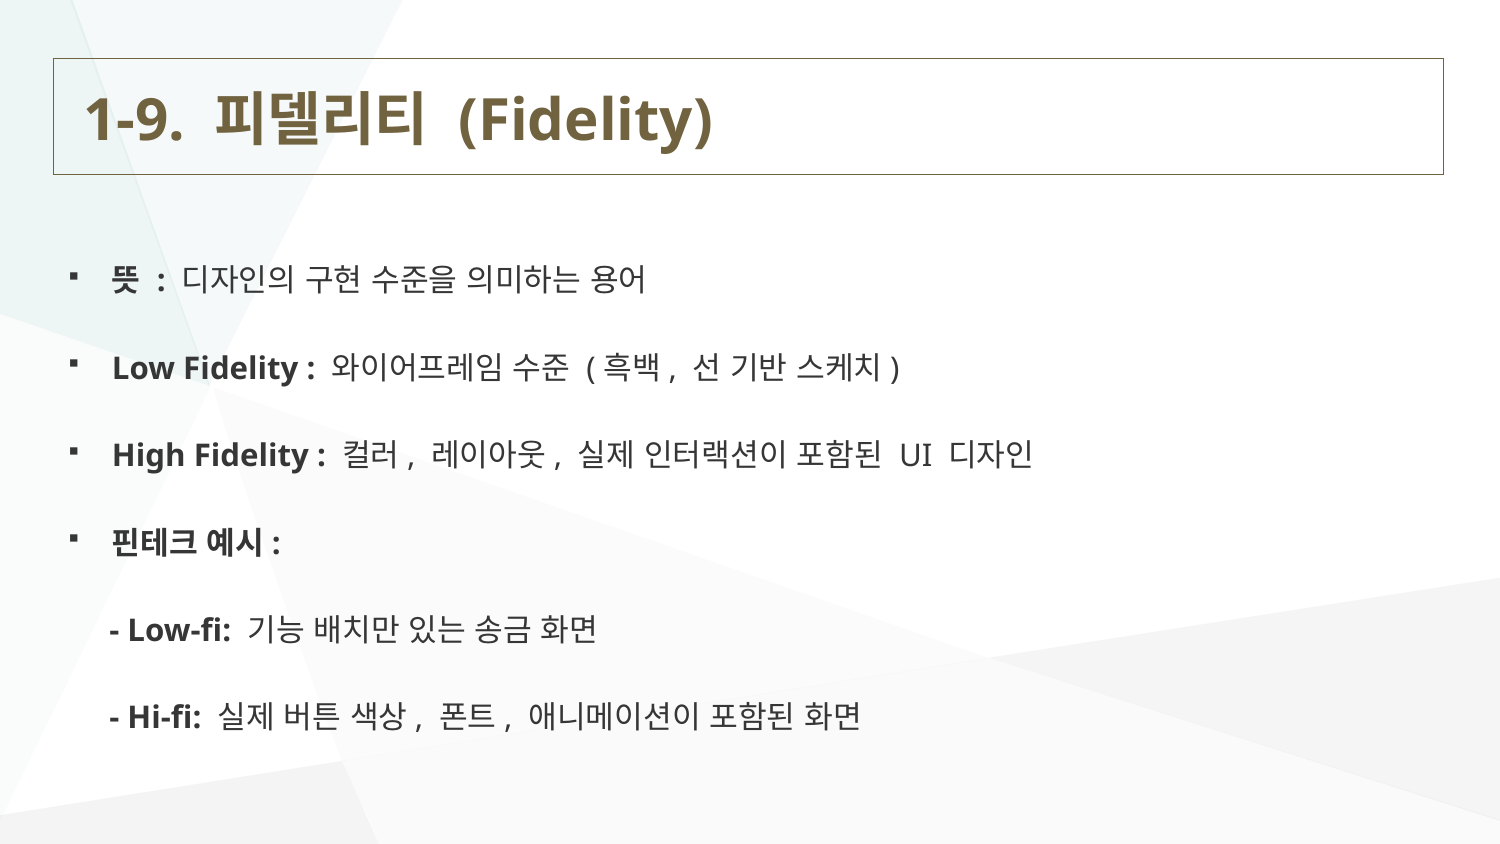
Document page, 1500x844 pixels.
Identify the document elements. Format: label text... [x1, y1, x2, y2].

title 1-9. 피델리티 (Fidelity) [53, 58, 1444, 175]
list 뜻 : 디자인의 구현 수준을 의미하는 용어 Low Fidelity : 와이어프레임 수준 (흑백, 선 기반 스케치) High Fidelity : 컬러, 레이아웃, 실제 인터랙션이 포함된 UI 디자인 핀테크 예시: - Low-fi: 기능 배치만 있는 송금 화면 - Hi-fi: 실제 버튼 색상, 폰트, 애니메이션이 포함된 화면 [53, 253, 1444, 817]
